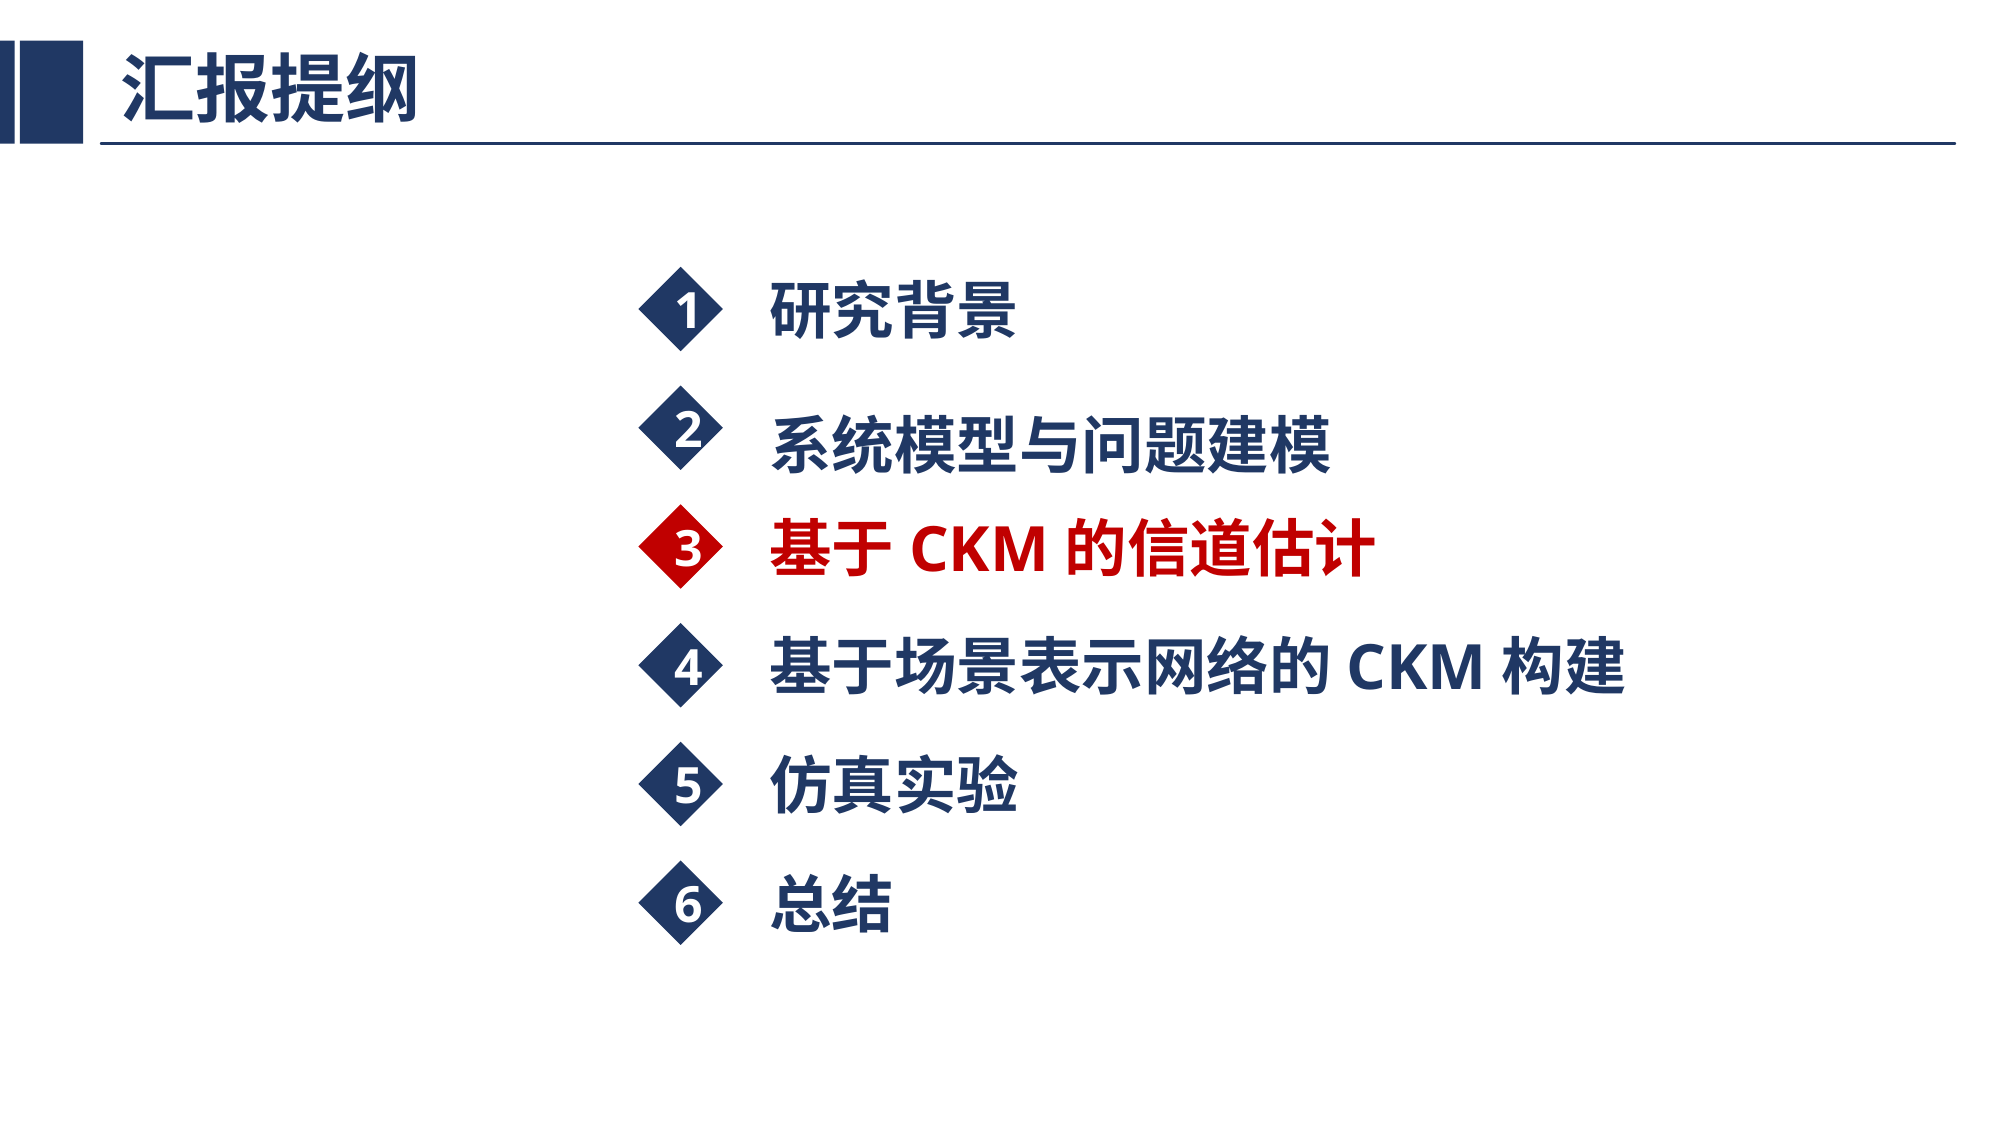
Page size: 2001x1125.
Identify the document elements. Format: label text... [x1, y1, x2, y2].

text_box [638, 263, 1827, 949]
title 汇报提纲 [105, 32, 509, 152]
